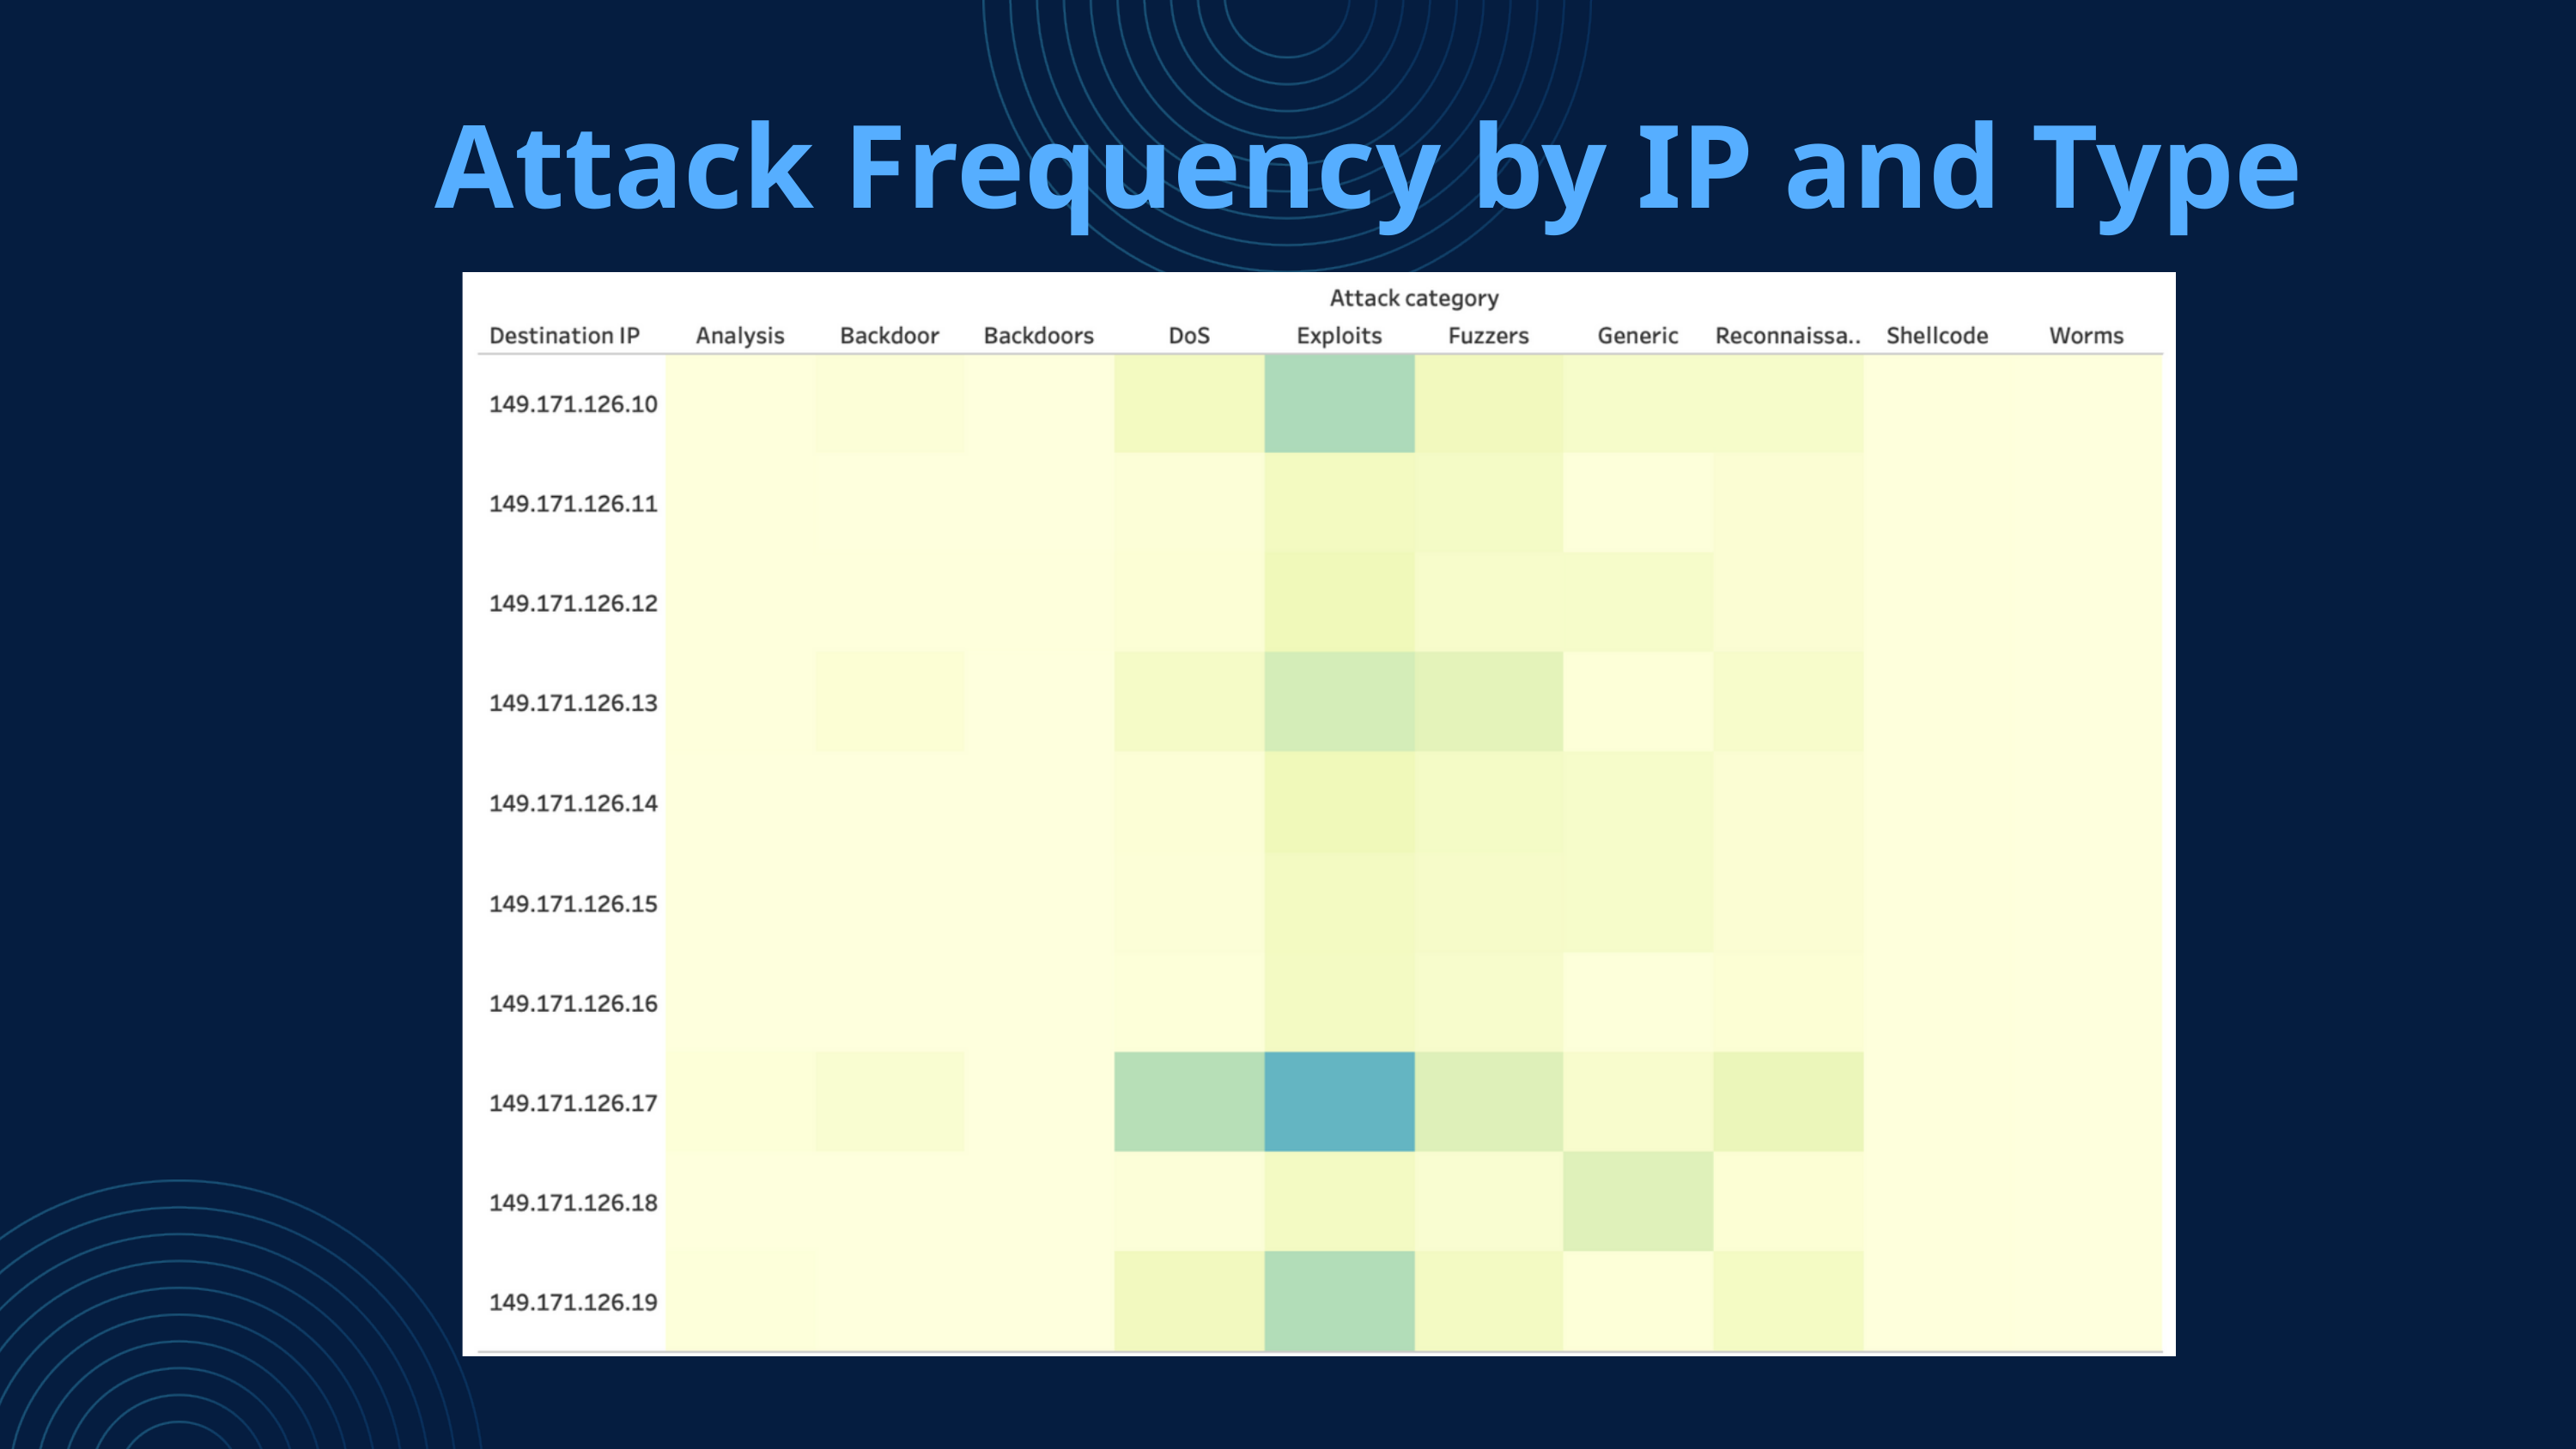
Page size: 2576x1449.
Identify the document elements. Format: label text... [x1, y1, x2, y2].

text_box [462, 272, 2177, 1356]
text_box [982, 0, 1594, 93]
text_box Attack Frequency by IP and Type [144, 93, 2576, 232]
text_box [982, 232, 1594, 272]
text_box [0, 1179, 486, 1449]
